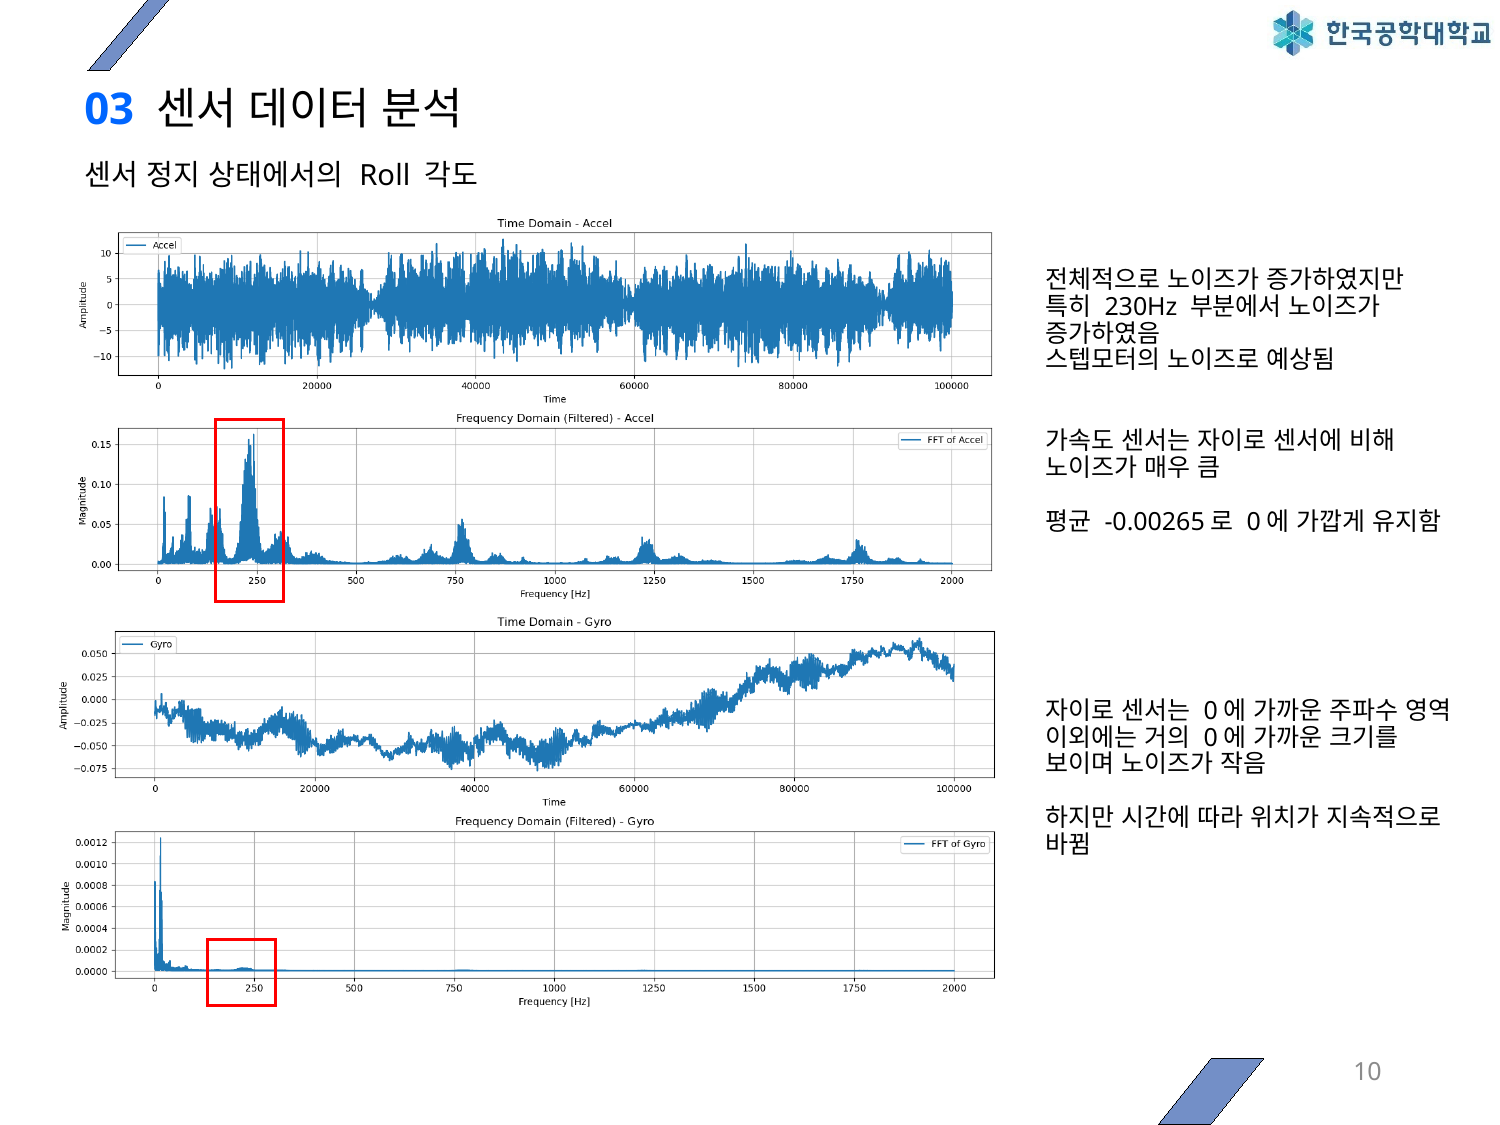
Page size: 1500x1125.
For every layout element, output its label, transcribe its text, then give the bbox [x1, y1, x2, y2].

picture [49, 209, 1004, 1017]
slide_number 10 [1059, 1042, 1397, 1103]
picture [1267, 5, 1495, 61]
list 센서 정지 상태에서의 Roll 각도 [69, 152, 1420, 198]
text_box 전체적으로 노이즈가 증가하였지만 특히 230Hz 부분에서 노이즈가 증가하였음 스텝모터의 노이즈로 예상됨 가속도 센서는 자이로 센서에 비해 노이즈가 매우 큼 평균 -0.00265로 0에 가깝게 유지함 자이로 센서는 0에 가까운 주파수 영역 이외에는 거의 0에 가까운 크기를 보이며 노이즈가 작음 하지만 시간에 따라 위치가 지속적으로 바뀜 [1030, 229, 1468, 994]
title 03 센서 데이터 분석 [69, 78, 1420, 146]
